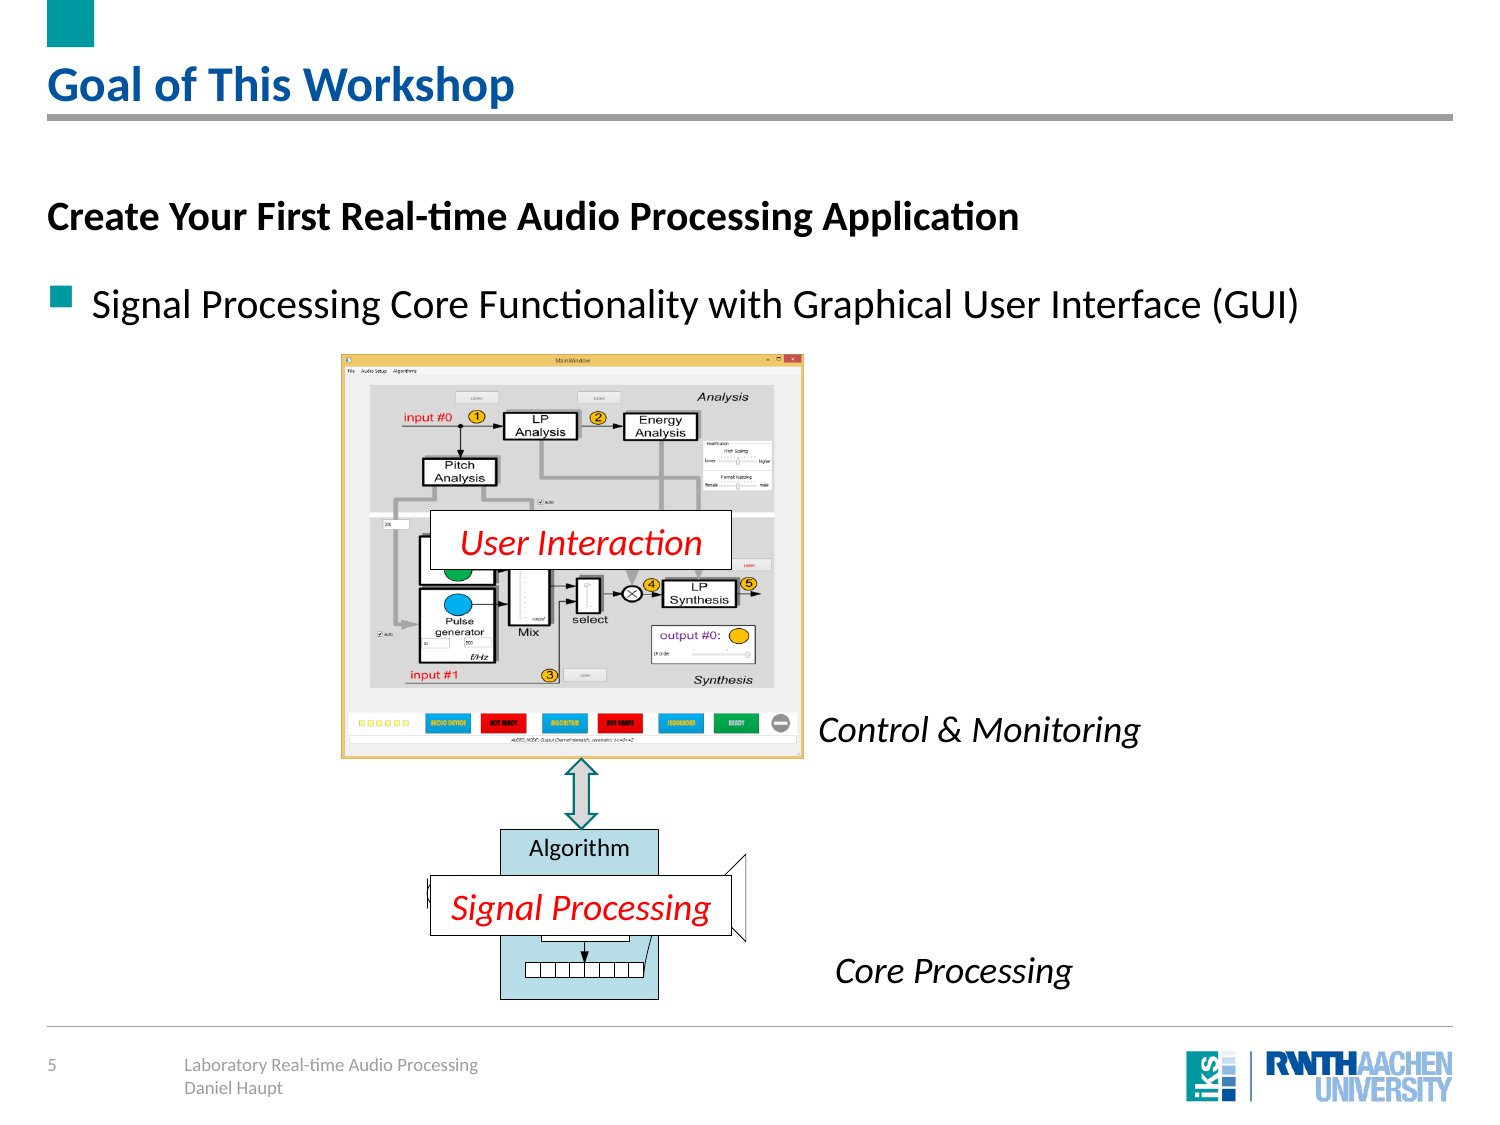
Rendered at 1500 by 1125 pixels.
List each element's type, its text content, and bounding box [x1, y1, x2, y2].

picture [1171, 1026, 1467, 1125]
text_box [563, 759, 599, 825]
title Goal of This Workshop [47, 46, 1453, 113]
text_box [425, 825, 747, 1000]
text_box Core Processing [820, 938, 1233, 999]
list Create Your First Real-time Audio Processing Application [47, 188, 1453, 231]
text_box Control & Monitoring [804, 698, 1216, 758]
list Signal Processing Core Functionality with Graphical User Interface (GUI) [47, 276, 1453, 801]
picture [341, 354, 804, 759]
